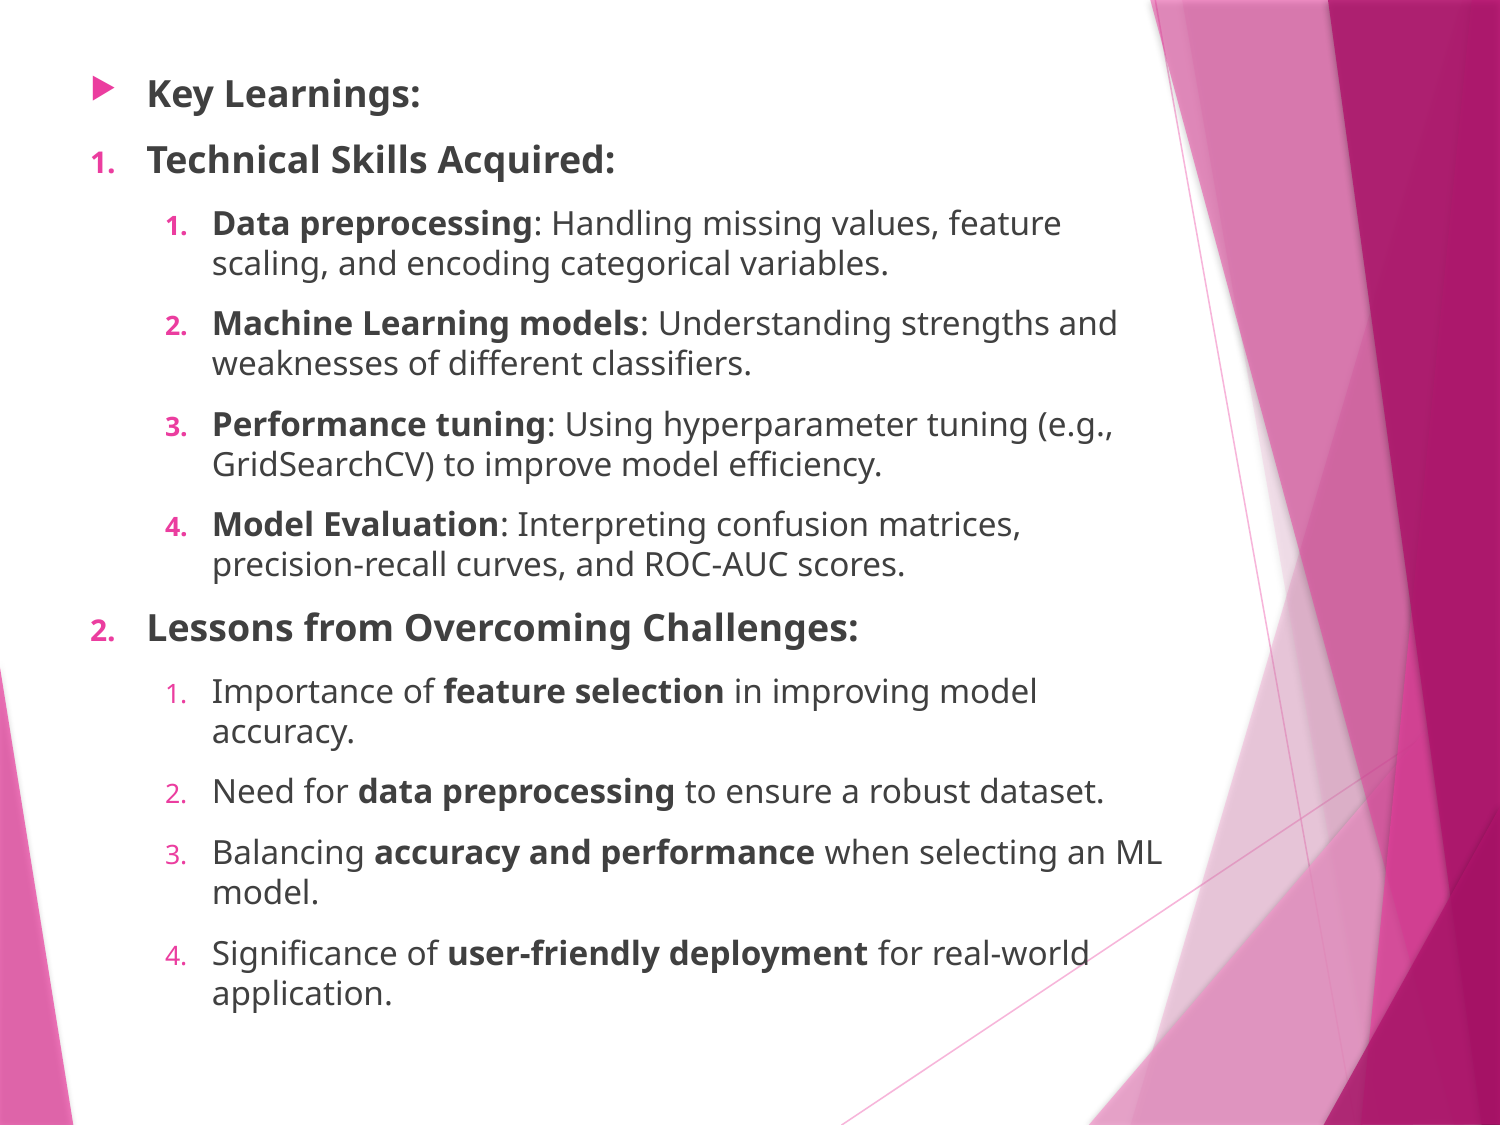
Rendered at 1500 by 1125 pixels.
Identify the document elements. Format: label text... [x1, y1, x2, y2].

list Key Learnings: Technical Skills Acquired: Data preprocessing: Handling missing values, feature scaling, and encoding categorical variables. Machine Learning models: Understanding strengths and weaknesses of different classifiers. Performance tuning: Using hyperparameter tuning (e.g., GridSearchCV) to improve model efficiency. Model Evaluation: Interpreting confusion matrices, precision-recall curves, and ROC-AUC scores. Lessons from Overcoming Challenges: Importance of feature selection in improving model accuracy. Need for data preprocessing to ensure a robust dataset. Balancing accuracy and performance when selecting an ML model. Significance of user-friendly deployment for real-world application. [75, 62, 1181, 1055]
